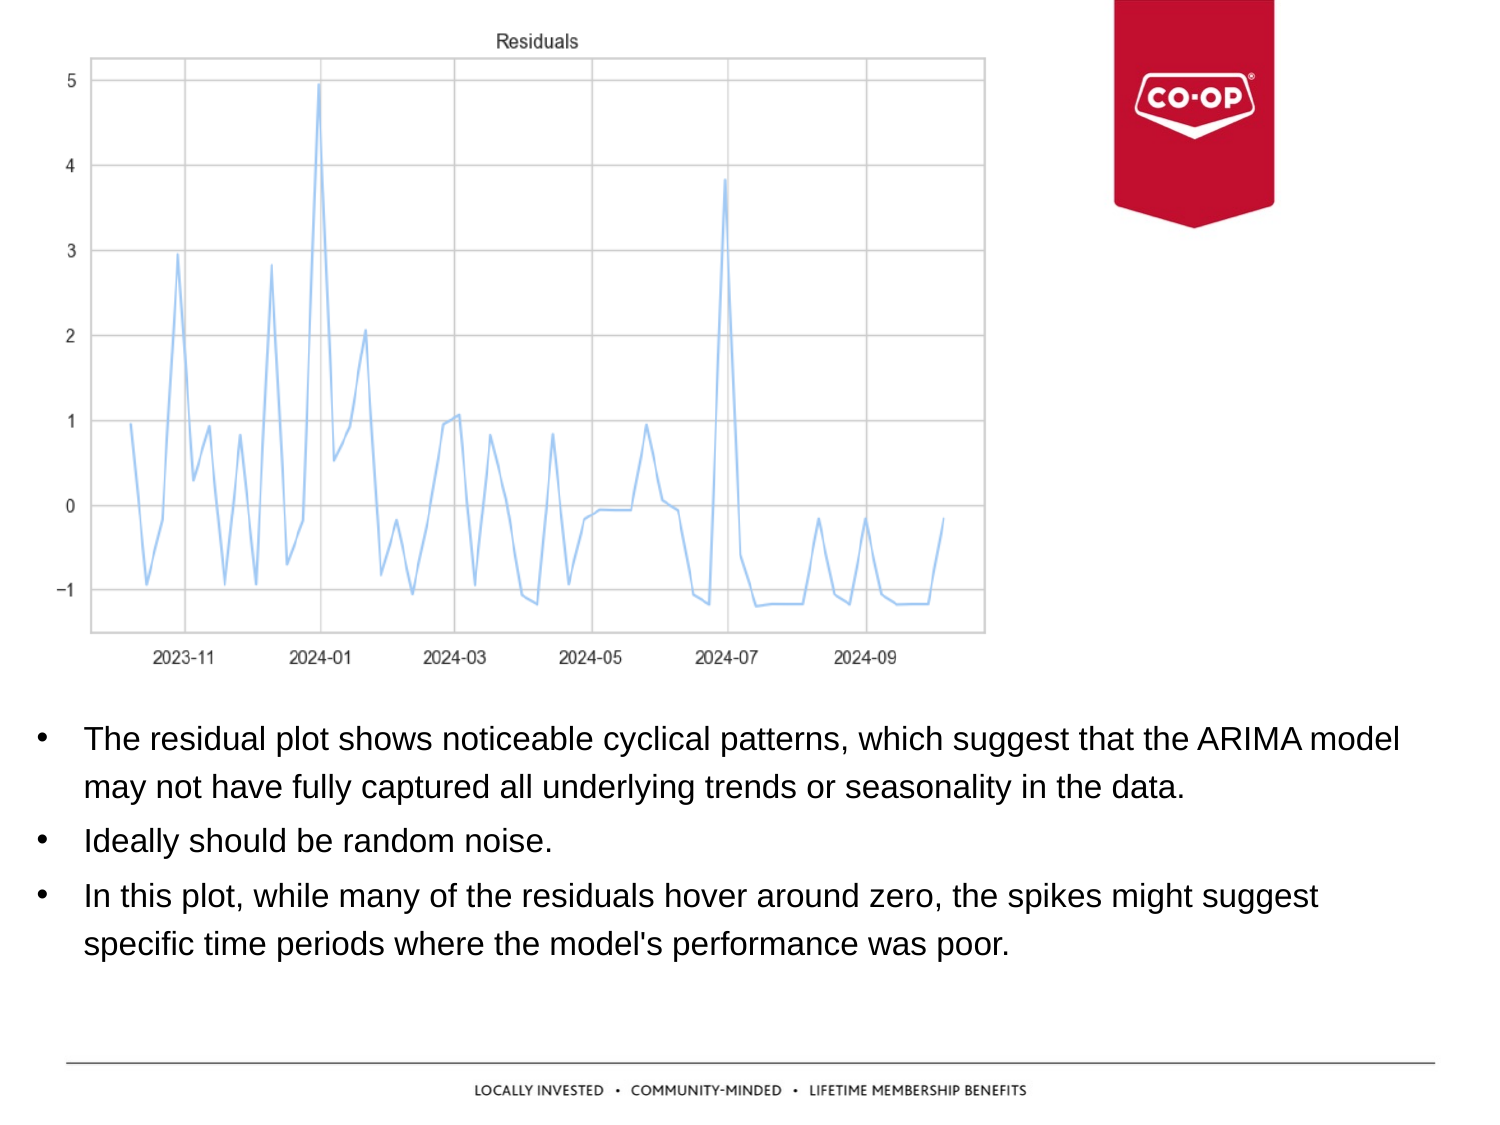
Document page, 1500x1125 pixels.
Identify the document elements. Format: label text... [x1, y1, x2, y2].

text_box The residual plot shows noticeable cyclical patterns, which suggest that the ARIMA model may not have fully captured all underlying trends or seasonality in the data. Ideally should be random noise. In this plot, while many of the residuals hover around zero, the spikes might suggest specific time periods where the model's performance was poor. [21, 701, 1423, 1019]
picture [0, 0, 1500, 1125]
